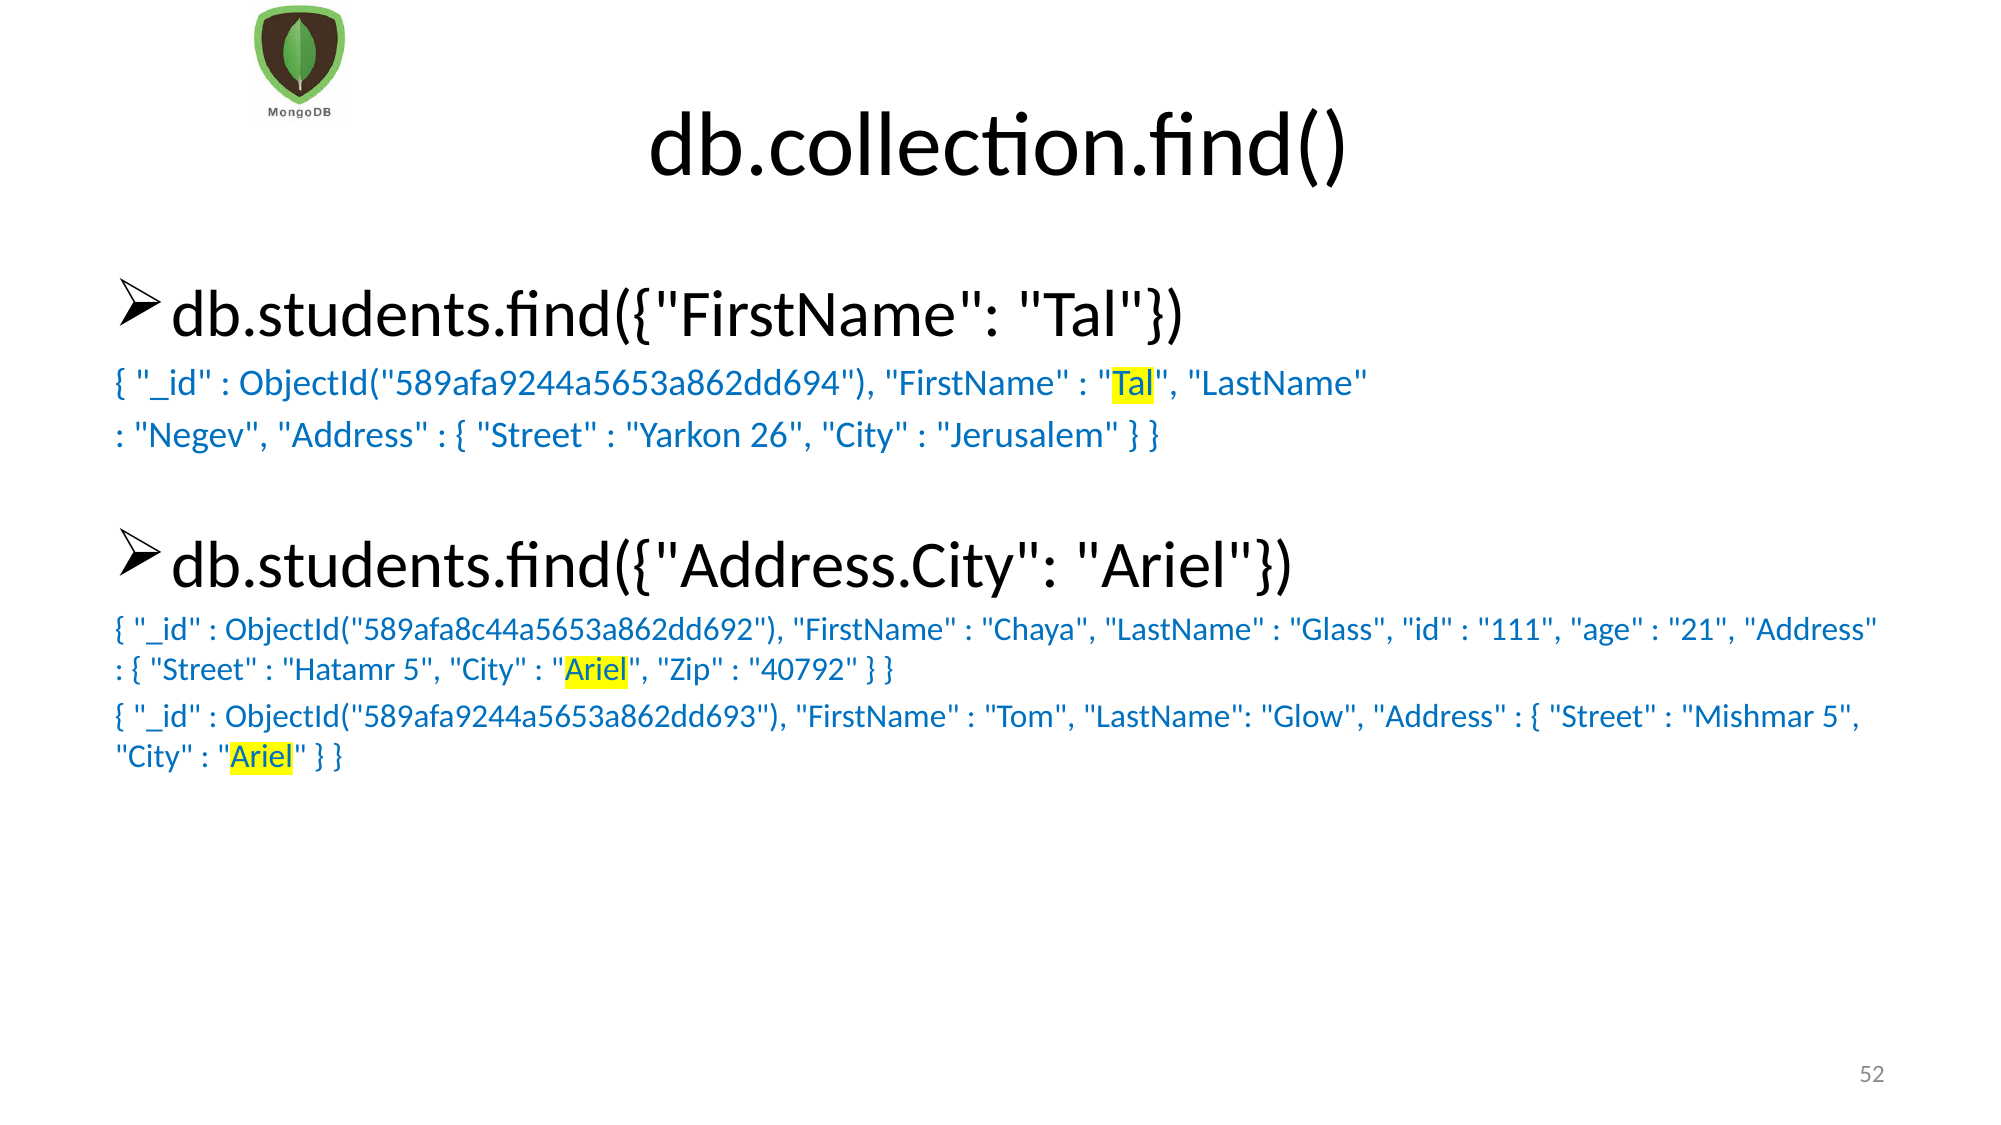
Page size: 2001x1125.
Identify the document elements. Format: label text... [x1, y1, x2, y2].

picture [248, 0, 350, 125]
slide_number 52 [1433, 1042, 1900, 1103]
title db.collection.find() [99, 45, 1900, 233]
list db.students.find({"FirstName": "Tal"}) { "_id" : ObjectId("589afa9244a5653a862dd694"), "FirstName" : "Tal", "LastName" : "Negev", "Address" : { "Street" : "Yarkon 26", "City" : "Jerusalem" } } db.students.find({"Address.City": "Ariel"}) { "_id" : ObjectId("589afa8c44a5653a862dd692"), "FirstName" : "Chaya", "LastName" : "Glass", "id" : "111", "age" : "21", "Address" : { "Street" : "Hatamr 5", "City" : "Ariel", "Zip" : "40792" } } { "_id" : ObjectId("589afa9244a5653a862dd693"), "FirstName" : "Tom", "LastName": "Glow", "Address" : { "Street" : "Mishmar 5", "City" : "Ariel" } } [99, 262, 1900, 1005]
